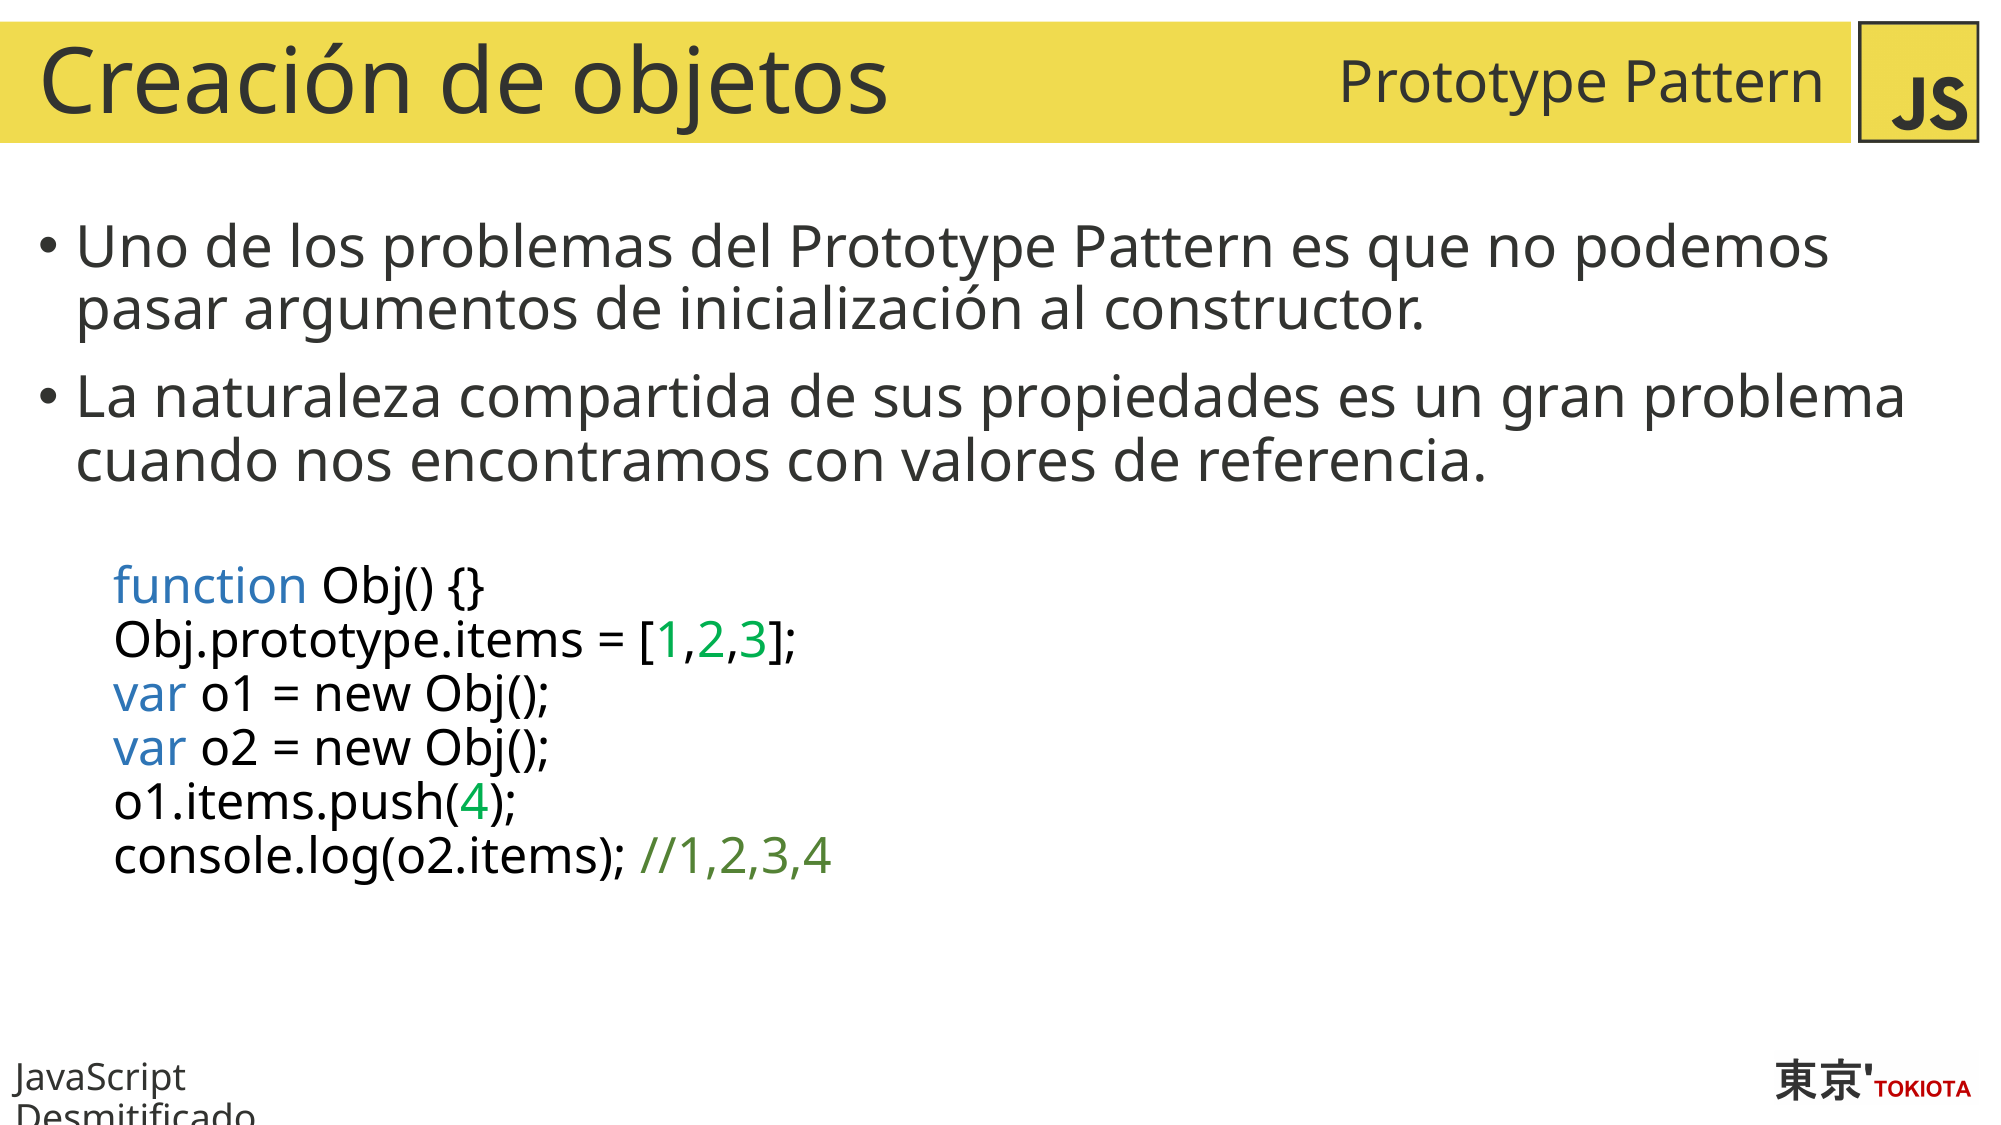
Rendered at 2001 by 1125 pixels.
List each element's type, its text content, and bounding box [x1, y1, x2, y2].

title Creación de objetos [23, 27, 1353, 139]
picture [1774, 1050, 1979, 1105]
list Prototype Pattern [1281, 44, 1841, 139]
list Uno de los problemas del Prototype Pattern es que no podemos pasar argumentos de inicialización al constructor. La naturaleza compartida de sus propiedades es un gran problema cuando nos encontramos con valores de referencia. function Obj() {} Obj.prototype.items = [1,2,3]; var o1 = new Obj(); var o2 = new Obj(); o1.items.push(4); console.log(o2.items); //1,2,3,4 [23, 209, 1979, 1019]
picture [1858, 21, 1980, 143]
